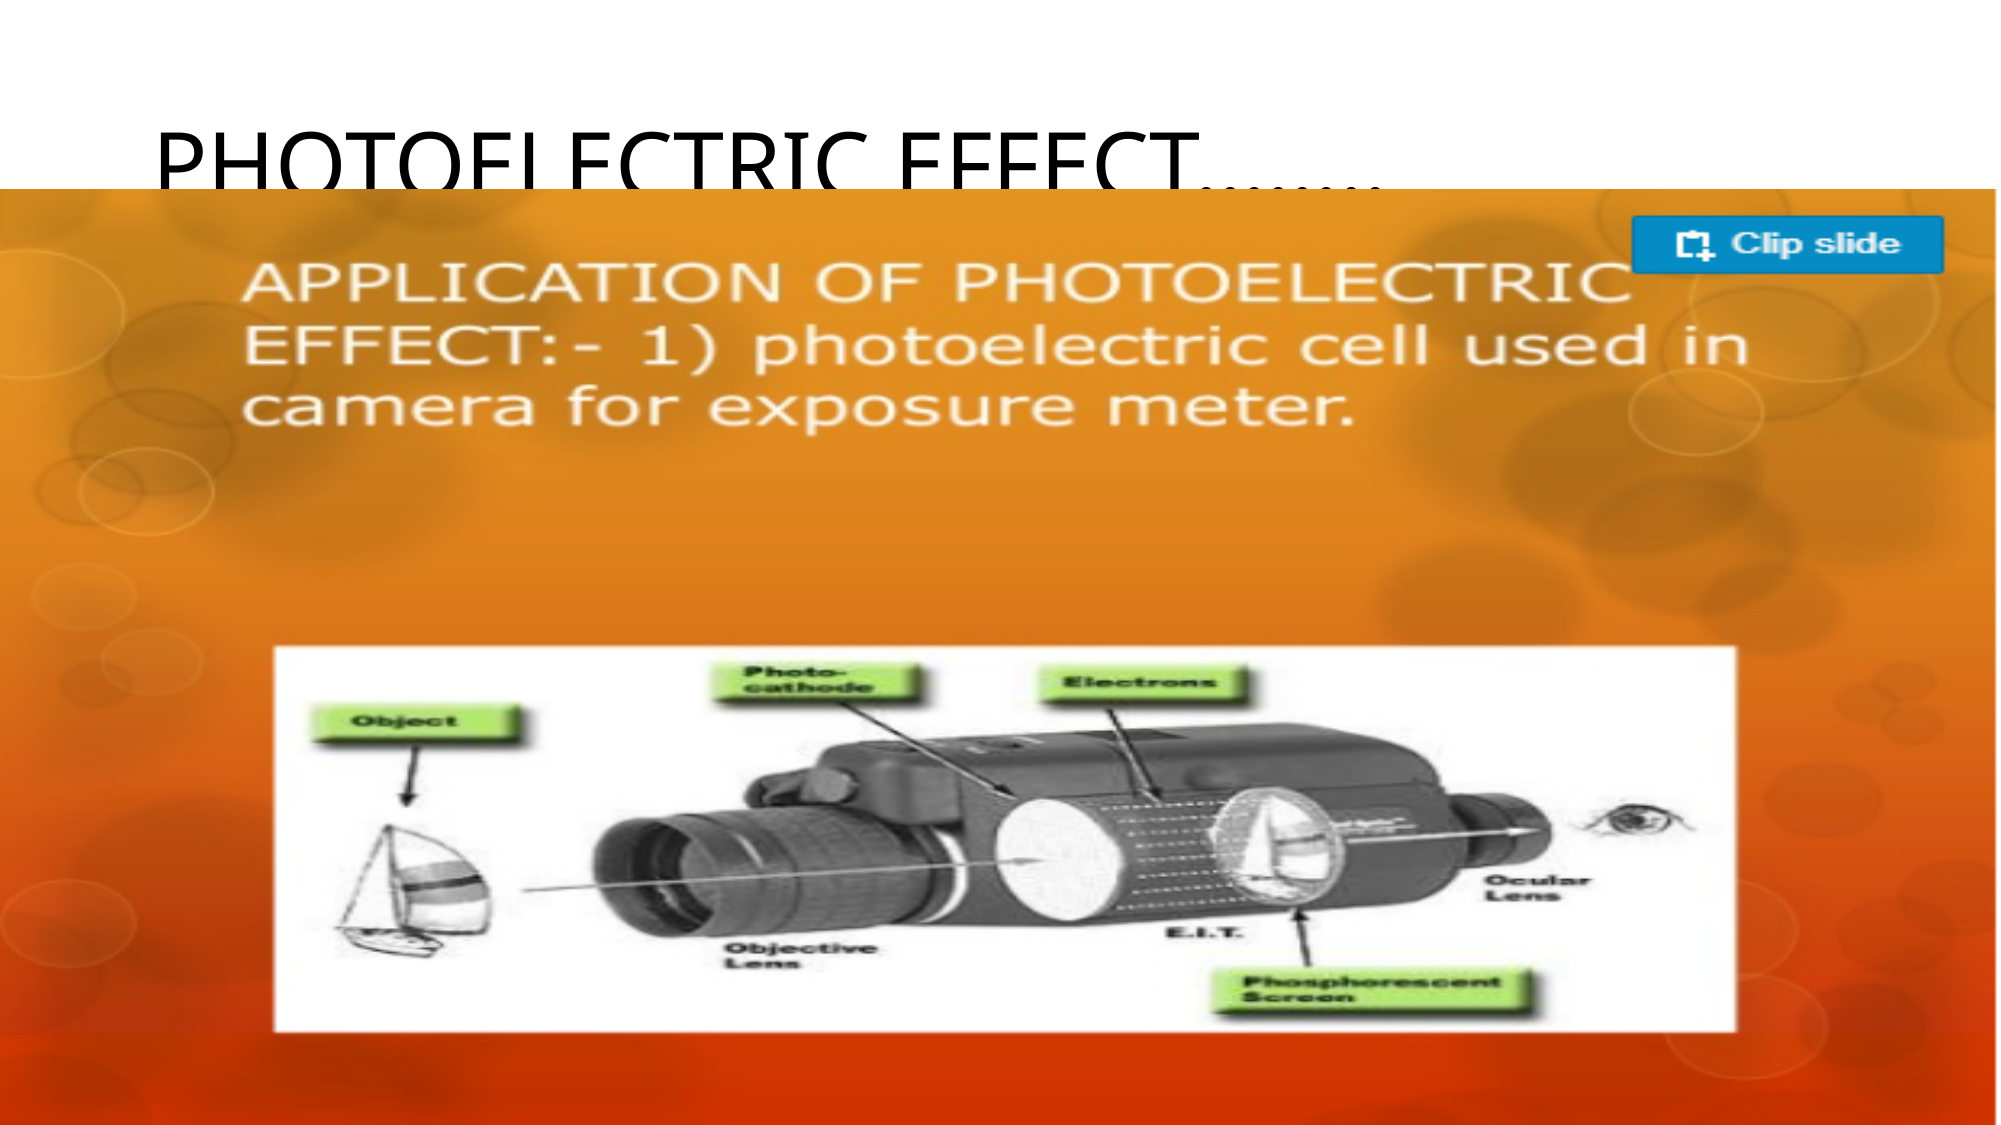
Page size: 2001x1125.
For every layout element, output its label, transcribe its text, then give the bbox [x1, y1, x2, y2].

title PHOTOELECTRIC EFFECT…….. [137, 59, 1863, 189]
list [0, 189, 2000, 1125]
